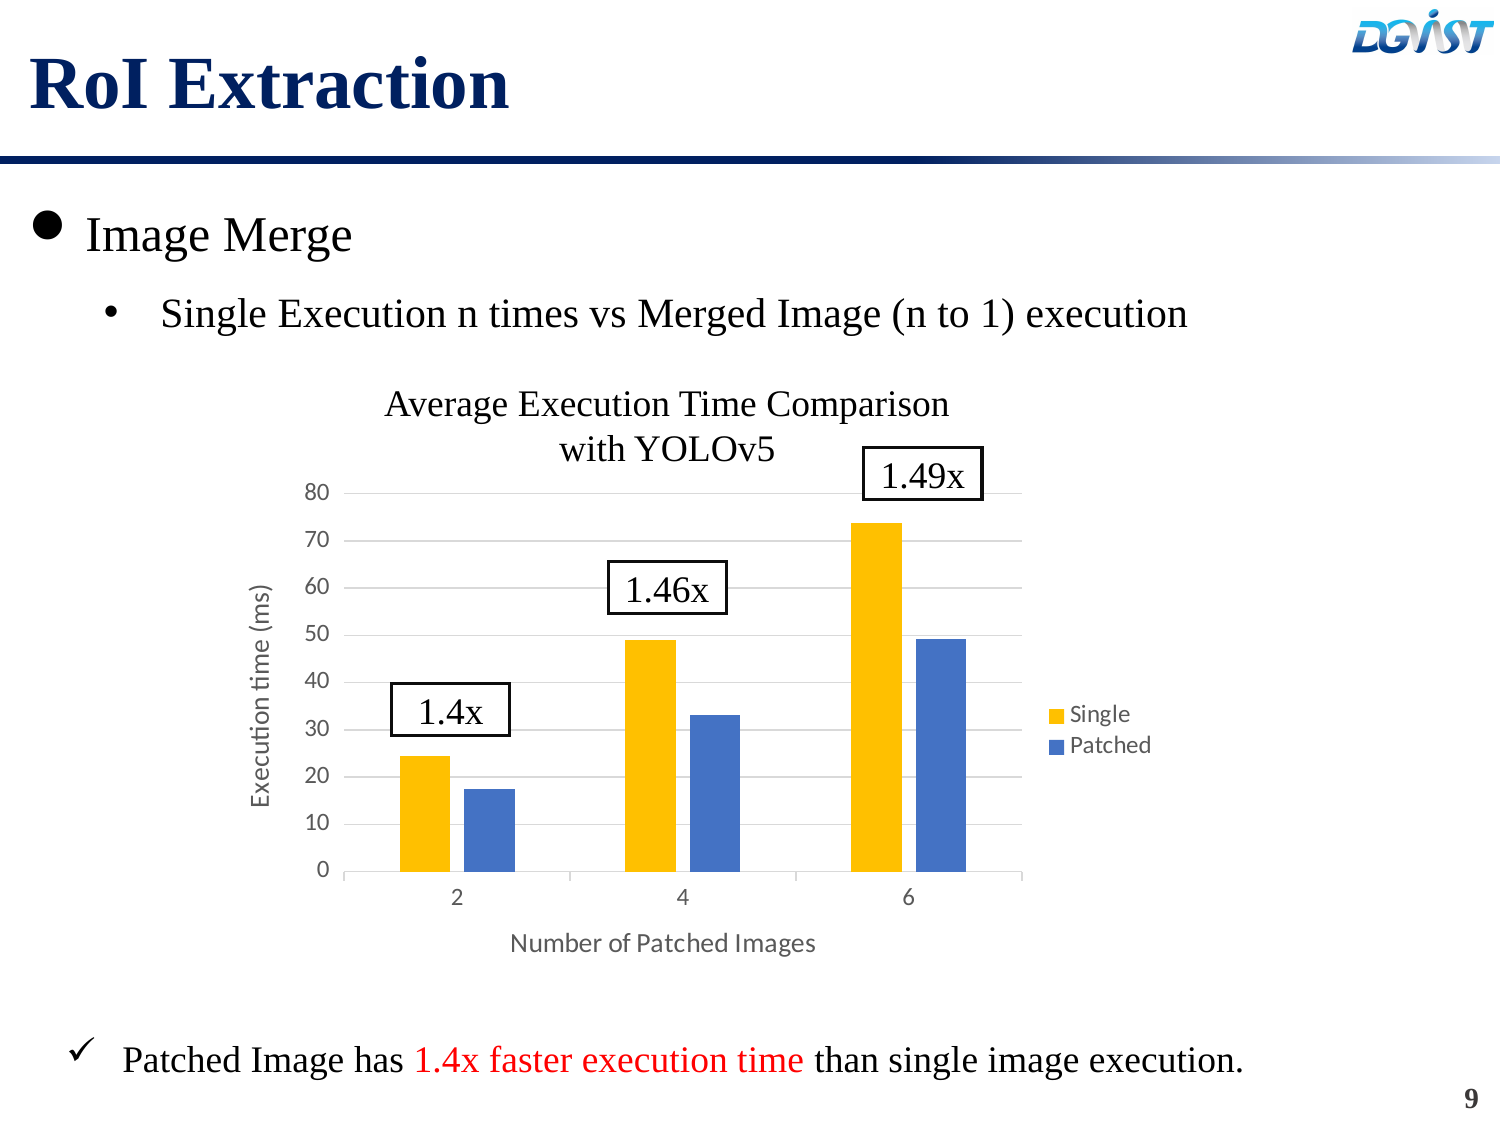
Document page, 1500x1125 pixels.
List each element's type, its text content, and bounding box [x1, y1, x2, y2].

text_box Patched Image has 1.4x faster execution time than single image execution. [51, 1005, 1284, 1088]
text_box Image Merge Single Execution n times vs Merged Image (n to 1) execution [14, 163, 1475, 344]
text_box [0, 155, 1500, 165]
text_box RoI Extraction [14, 19, 1440, 139]
text_box 1.49x [863, 447, 983, 470]
picture [1352, 7, 1494, 55]
text_box 9 [1430, 1072, 1494, 1118]
chart [212, 470, 1173, 994]
text_box Average Execution Time Comparison with YOLOv5 [352, 371, 982, 470]
